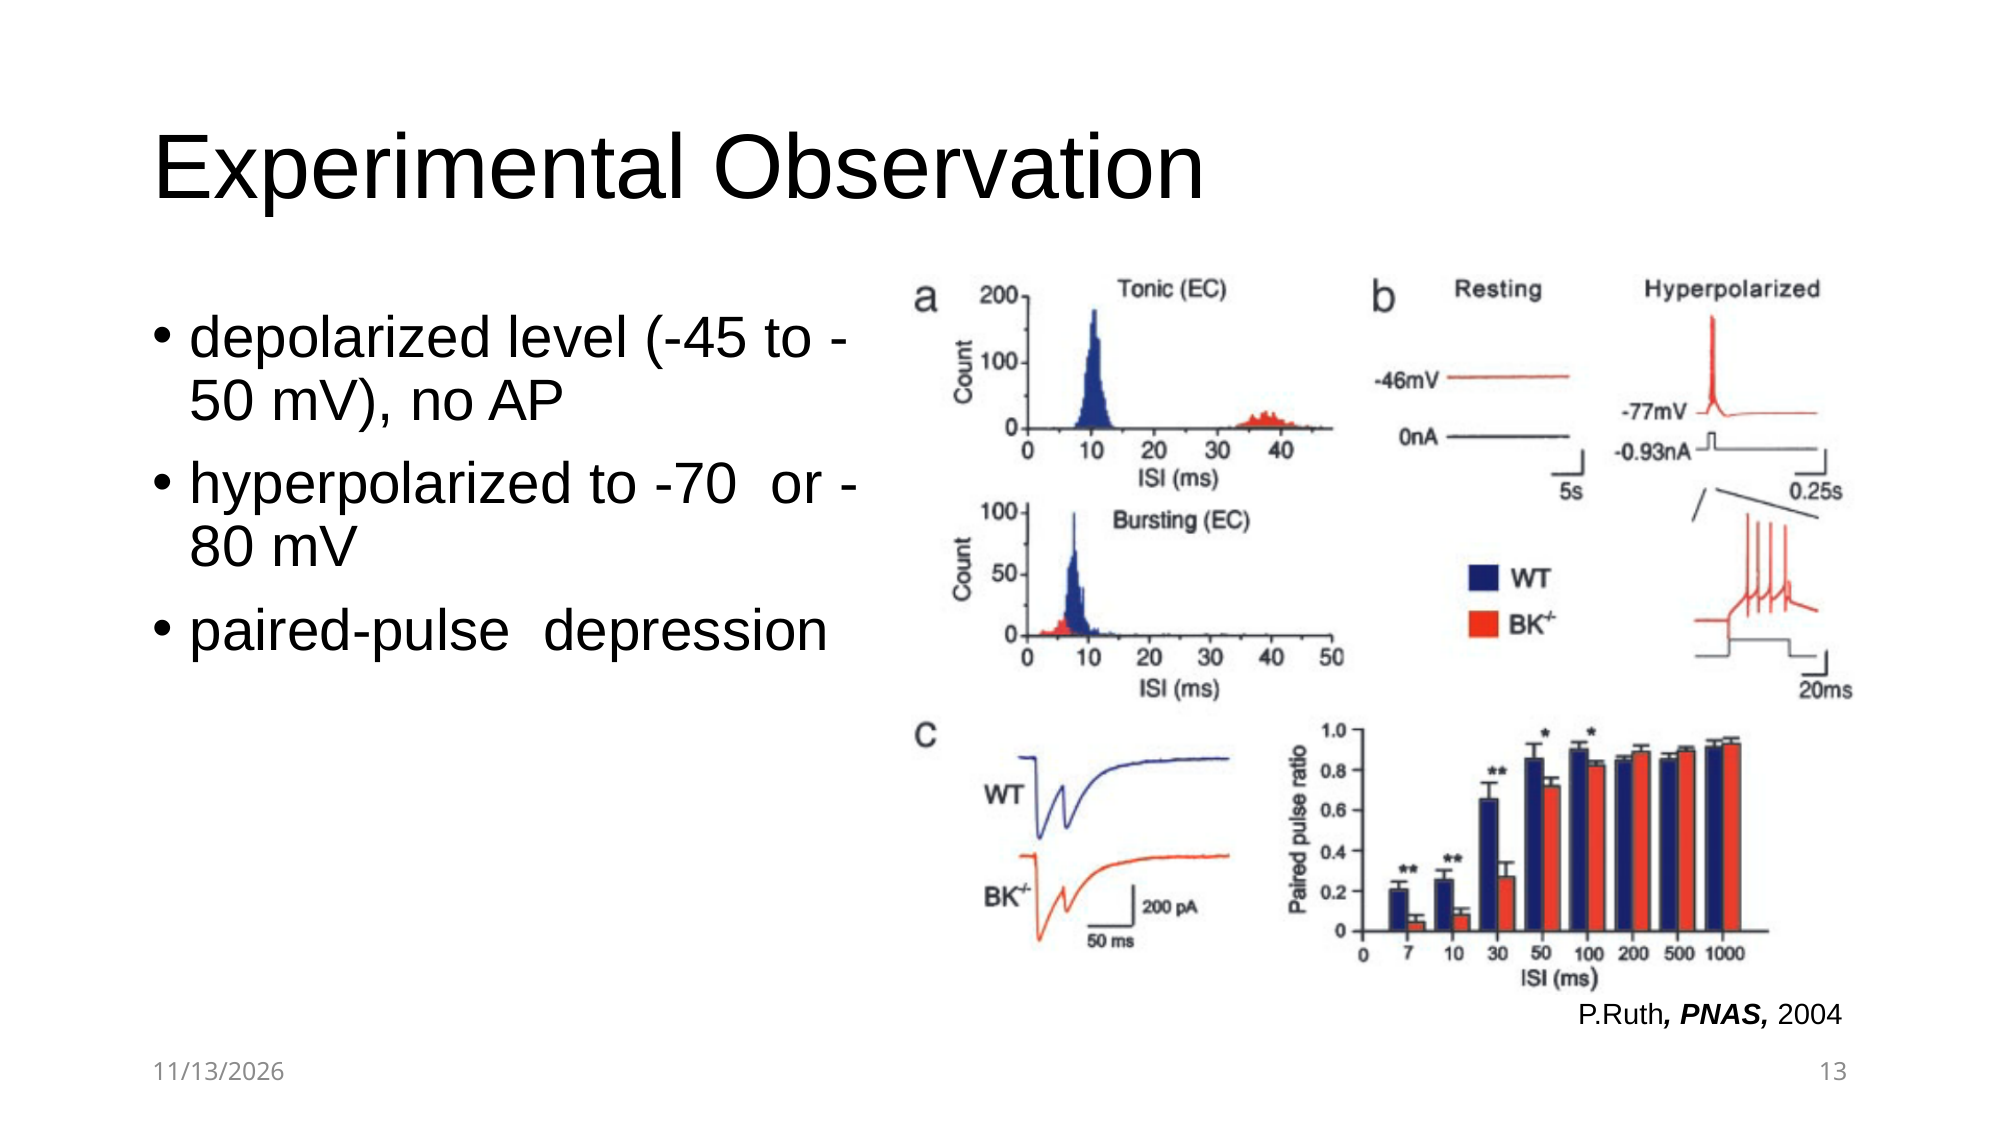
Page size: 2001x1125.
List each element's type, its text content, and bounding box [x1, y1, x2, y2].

list depolarized level (-45 to -50 mV), no AP hyperpolarized to -70 or -80 mV paired-pulse depression [137, 299, 907, 1014]
title Experimental Observation [137, 59, 1863, 278]
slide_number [137, 1042, 588, 1103]
text_box P.Ruth, PNAS, 2004 [1563, 998, 1858, 1038]
slide_number 13 [1412, 1042, 1863, 1103]
picture [906, 267, 1866, 998]
